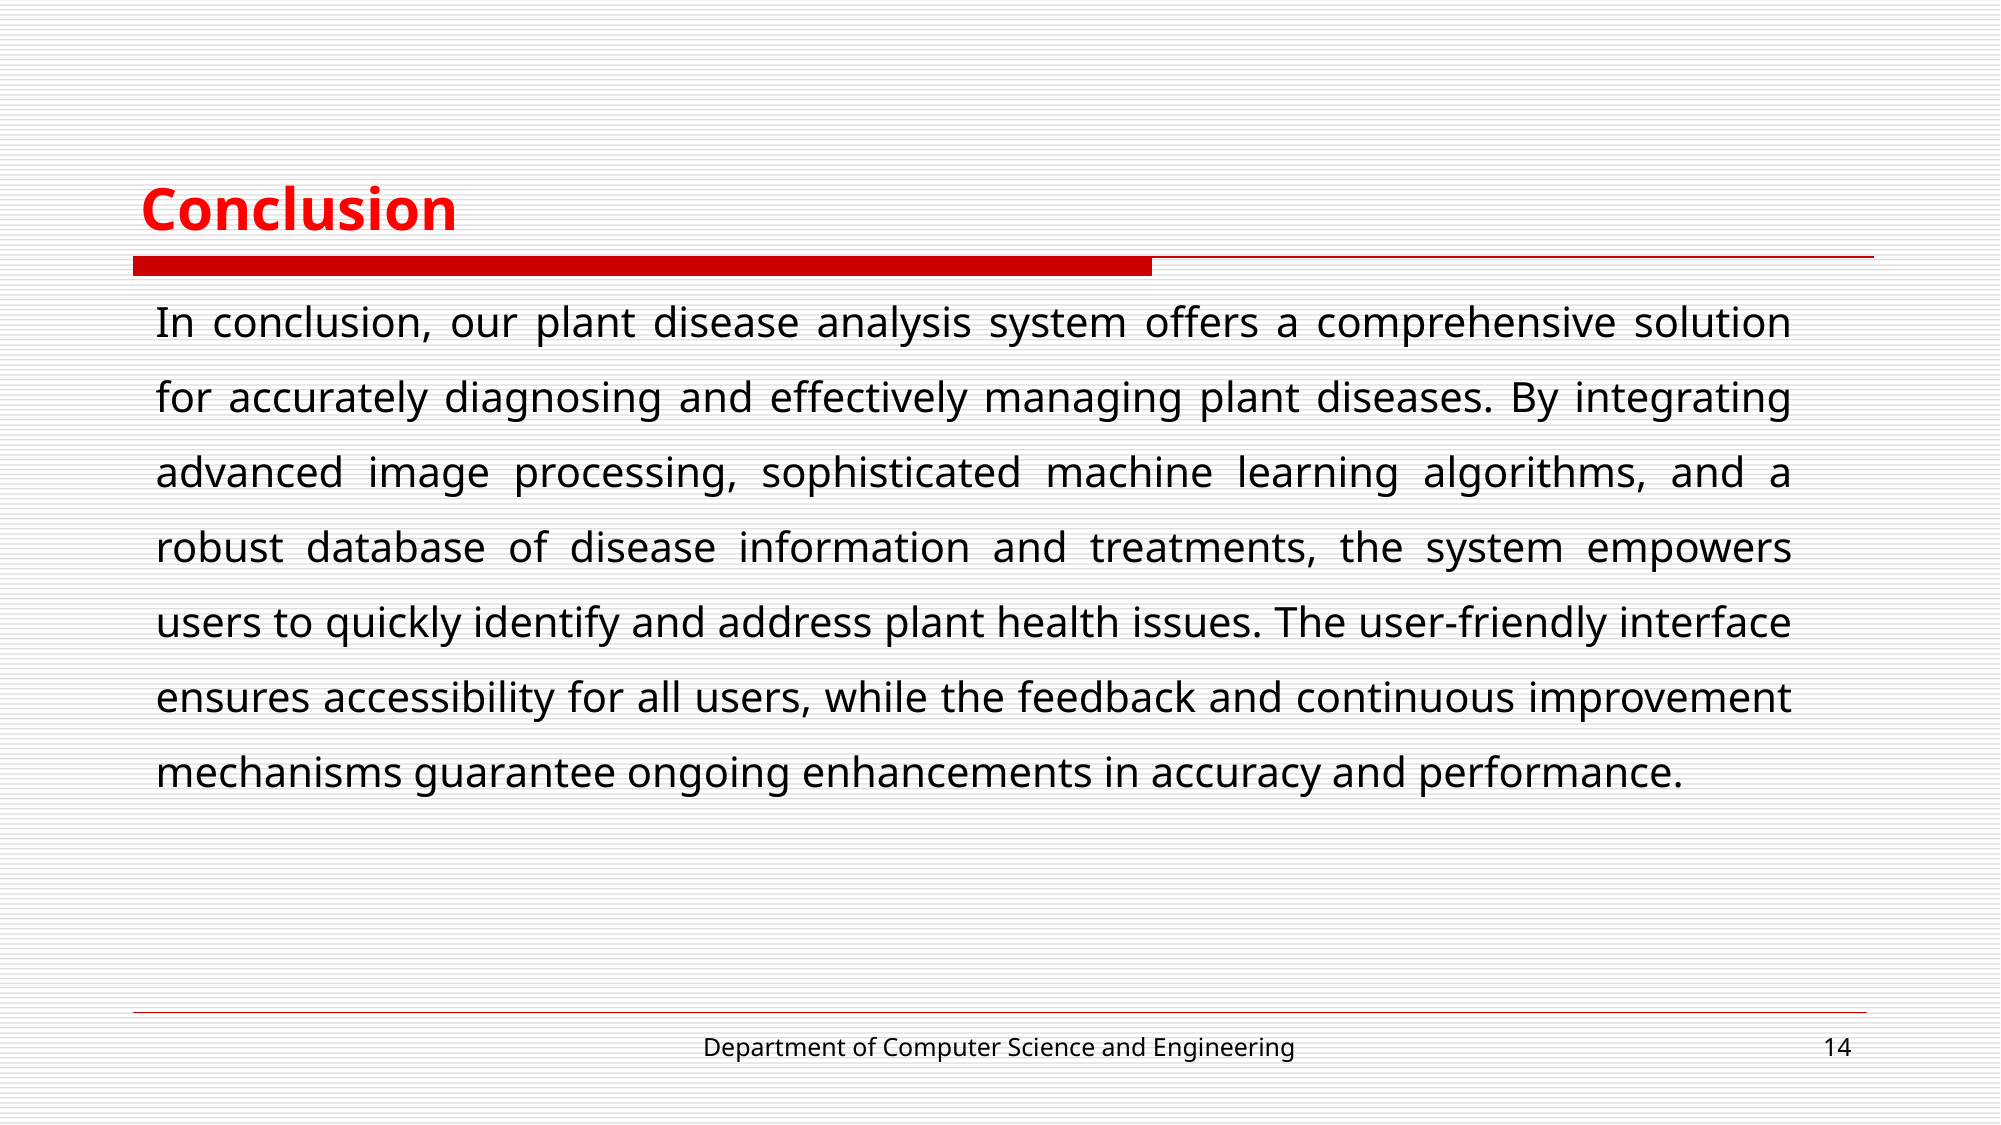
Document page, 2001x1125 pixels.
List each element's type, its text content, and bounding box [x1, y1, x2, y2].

title Conclusion [125, 50, 1876, 250]
slide_number 14 [1433, 1024, 1867, 1103]
list In conclusion, our plant disease analysis system offers a comprehensive solution for accurately diagnosing and effectively managing plant diseases. By integrating advanced image processing, sophisticated machine learning algorithms, and a robust database of disease information and treatments, the system empowers users to quickly identify and address plant health issues. The user-friendly interface ensures accessibility for all users, while the feedback and continuous improvement mechanisms guarantee ongoing enhancements in accuracy and performance. [133, 263, 1884, 964]
footer Department of Computer Science and Engineering [683, 1024, 1317, 1103]
picture [0, 0, 2001, 1125]
